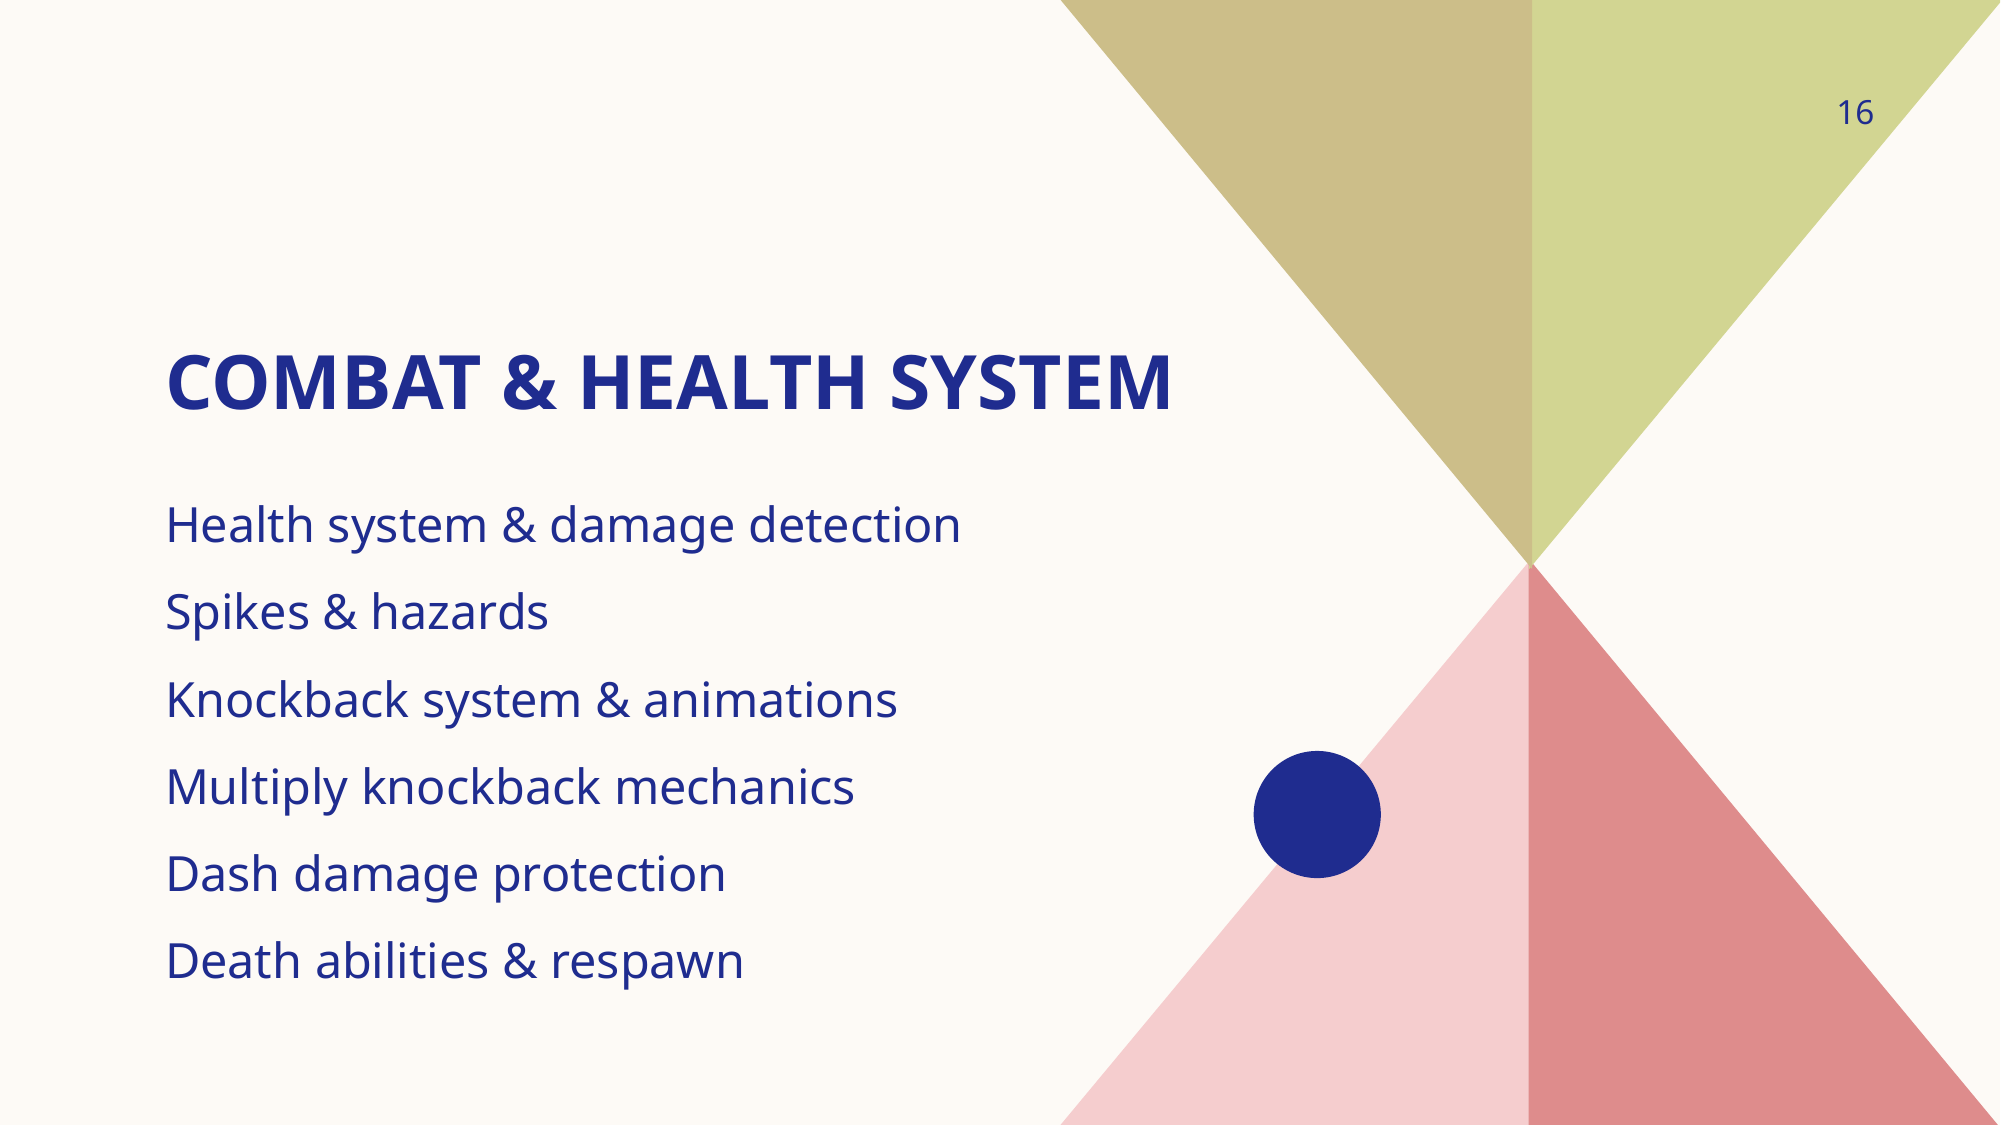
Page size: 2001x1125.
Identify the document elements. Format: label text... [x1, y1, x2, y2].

title Combat & Health System [150, 173, 1230, 425]
list Health system & damage detection Spikes & hazards Knockback system & animations Multiply knockback mechanics Dash damage protection Death abilities & respawn [150, 464, 1230, 992]
slide_number 16 [1699, 75, 1875, 153]
